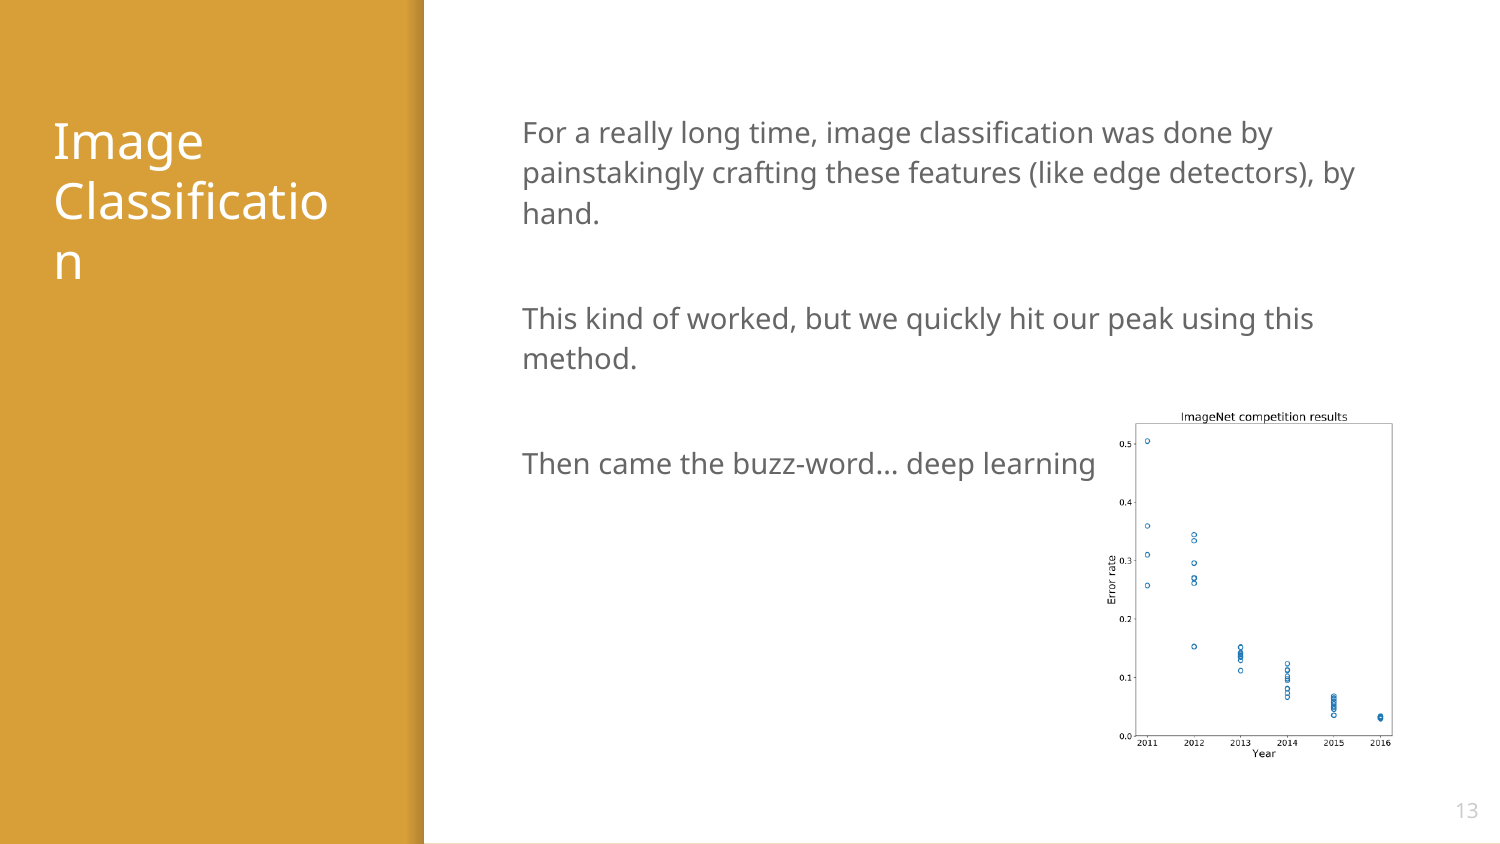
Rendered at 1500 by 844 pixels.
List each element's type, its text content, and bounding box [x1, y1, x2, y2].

slide_number ‹#› [1403, 779, 1494, 844]
title Image Classification [38, 94, 375, 748]
list For a really long time, image classification was done by painstakingly crafting these features (like edge detectors), by hand. This kind of worked, but we quickly hit our peak using this method. Then came the buzz-word… deep learning [506, 94, 1425, 748]
picture [1094, 375, 1426, 780]
